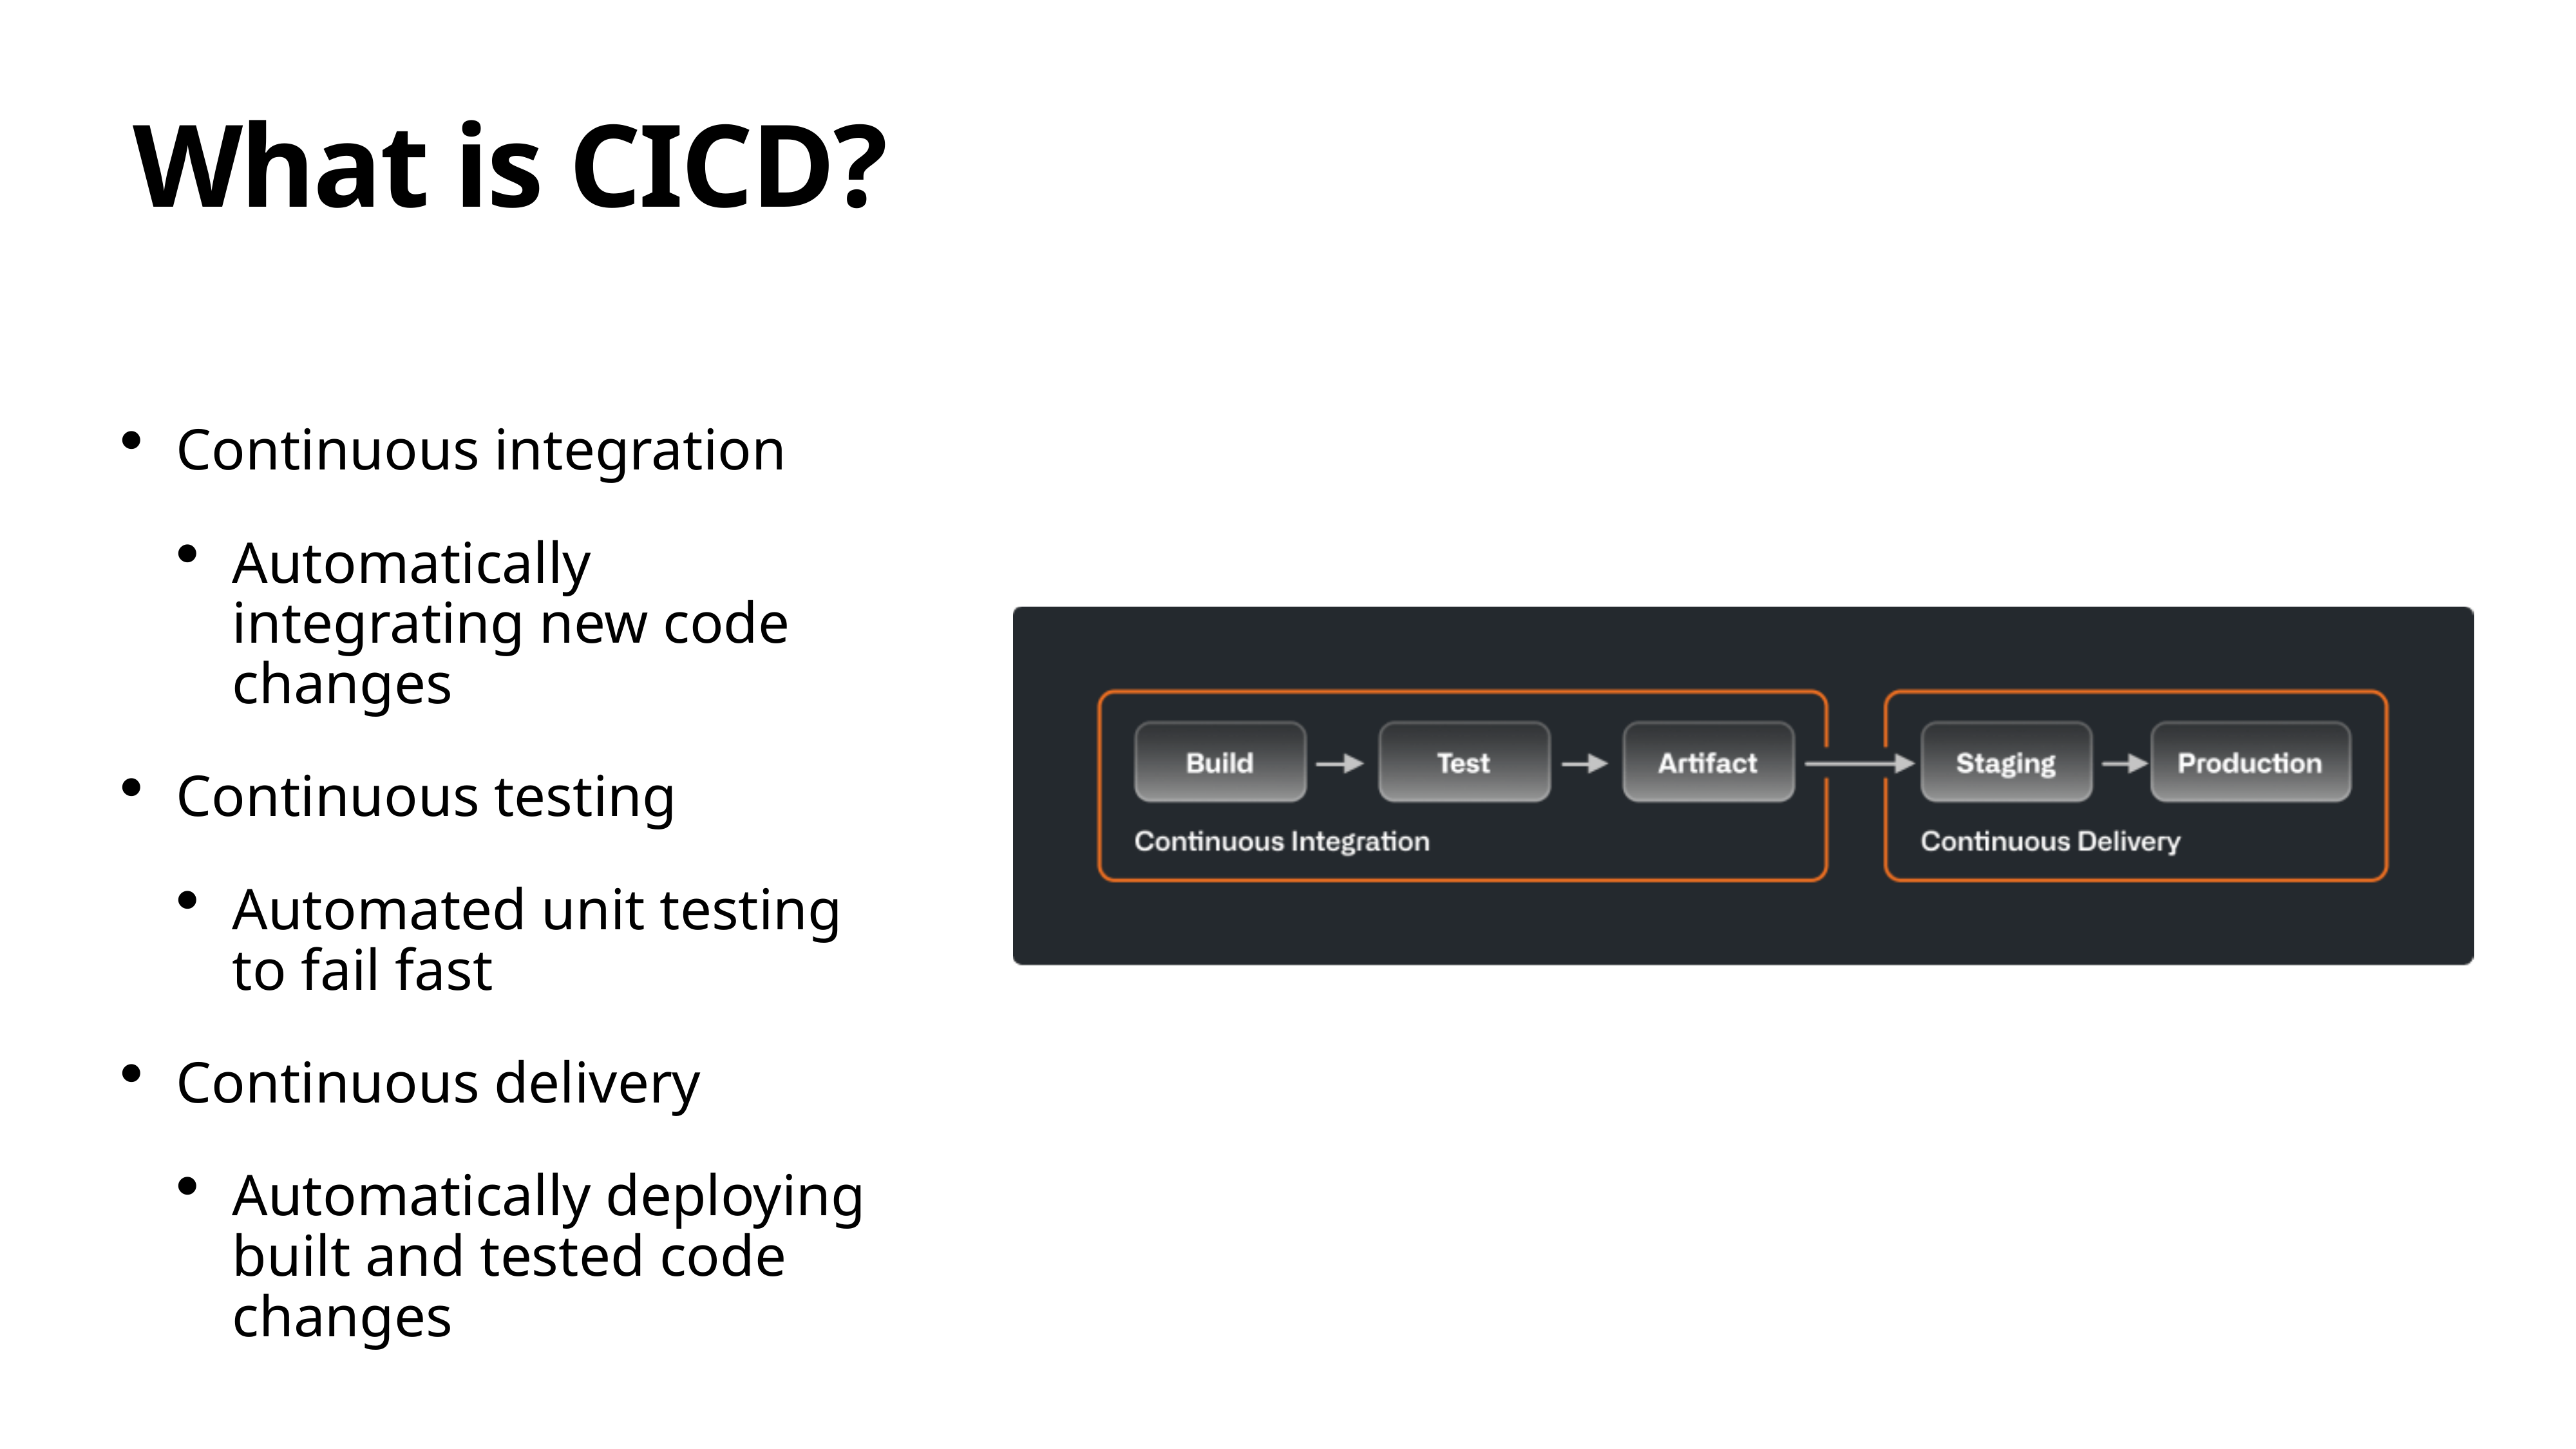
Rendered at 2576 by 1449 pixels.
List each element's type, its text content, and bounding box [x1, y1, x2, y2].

picture [1013, 607, 2474, 967]
title What is CICD? [127, 113, 2449, 266]
list Continuous integration Automatically integrating new code changes Continuous testing Automated unit testing to fail fast Continuous delivery Automatically deploying built and tested code changes [114, 415, 897, 1302]
